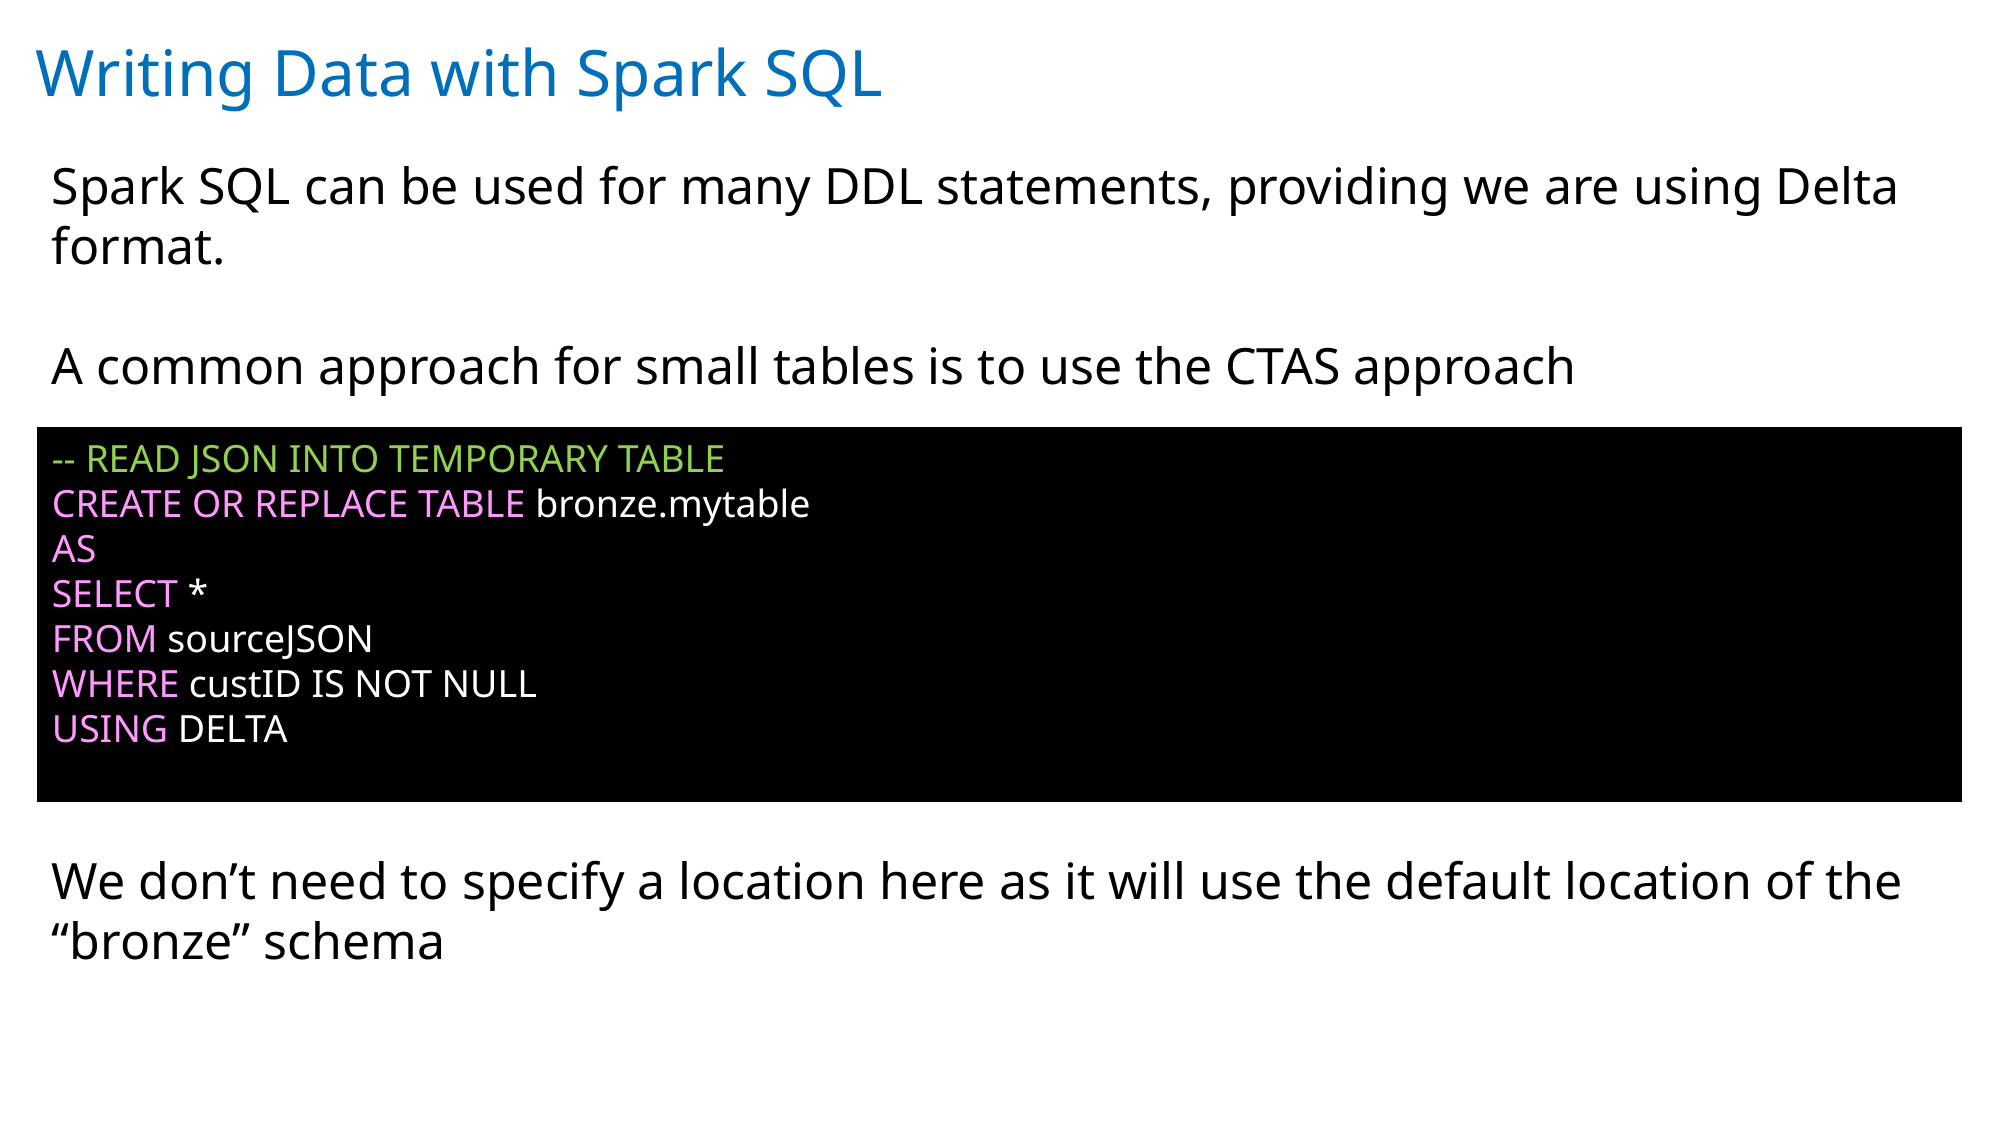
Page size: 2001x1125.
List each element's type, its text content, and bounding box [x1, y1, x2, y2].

text_box Spark SQL can be used for many DDL statements, providing we are using Delta format. A common approach for small tables is to use the CTAS approach [37, 147, 1962, 403]
title Writing Data with Spark SQL [21, 25, 928, 126]
text_box We don’t need to specify a location here as it will use the default location of the “bronze” schema [37, 841, 1962, 977]
text_box -- READ JSON INTO TEMPORARY TABLE CREATE OR REPLACE TABLE bronze.mytable AS SELECT * FROM sourceJSON WHERE custID IS NOT NULL USING DELTA [37, 427, 1962, 802]
